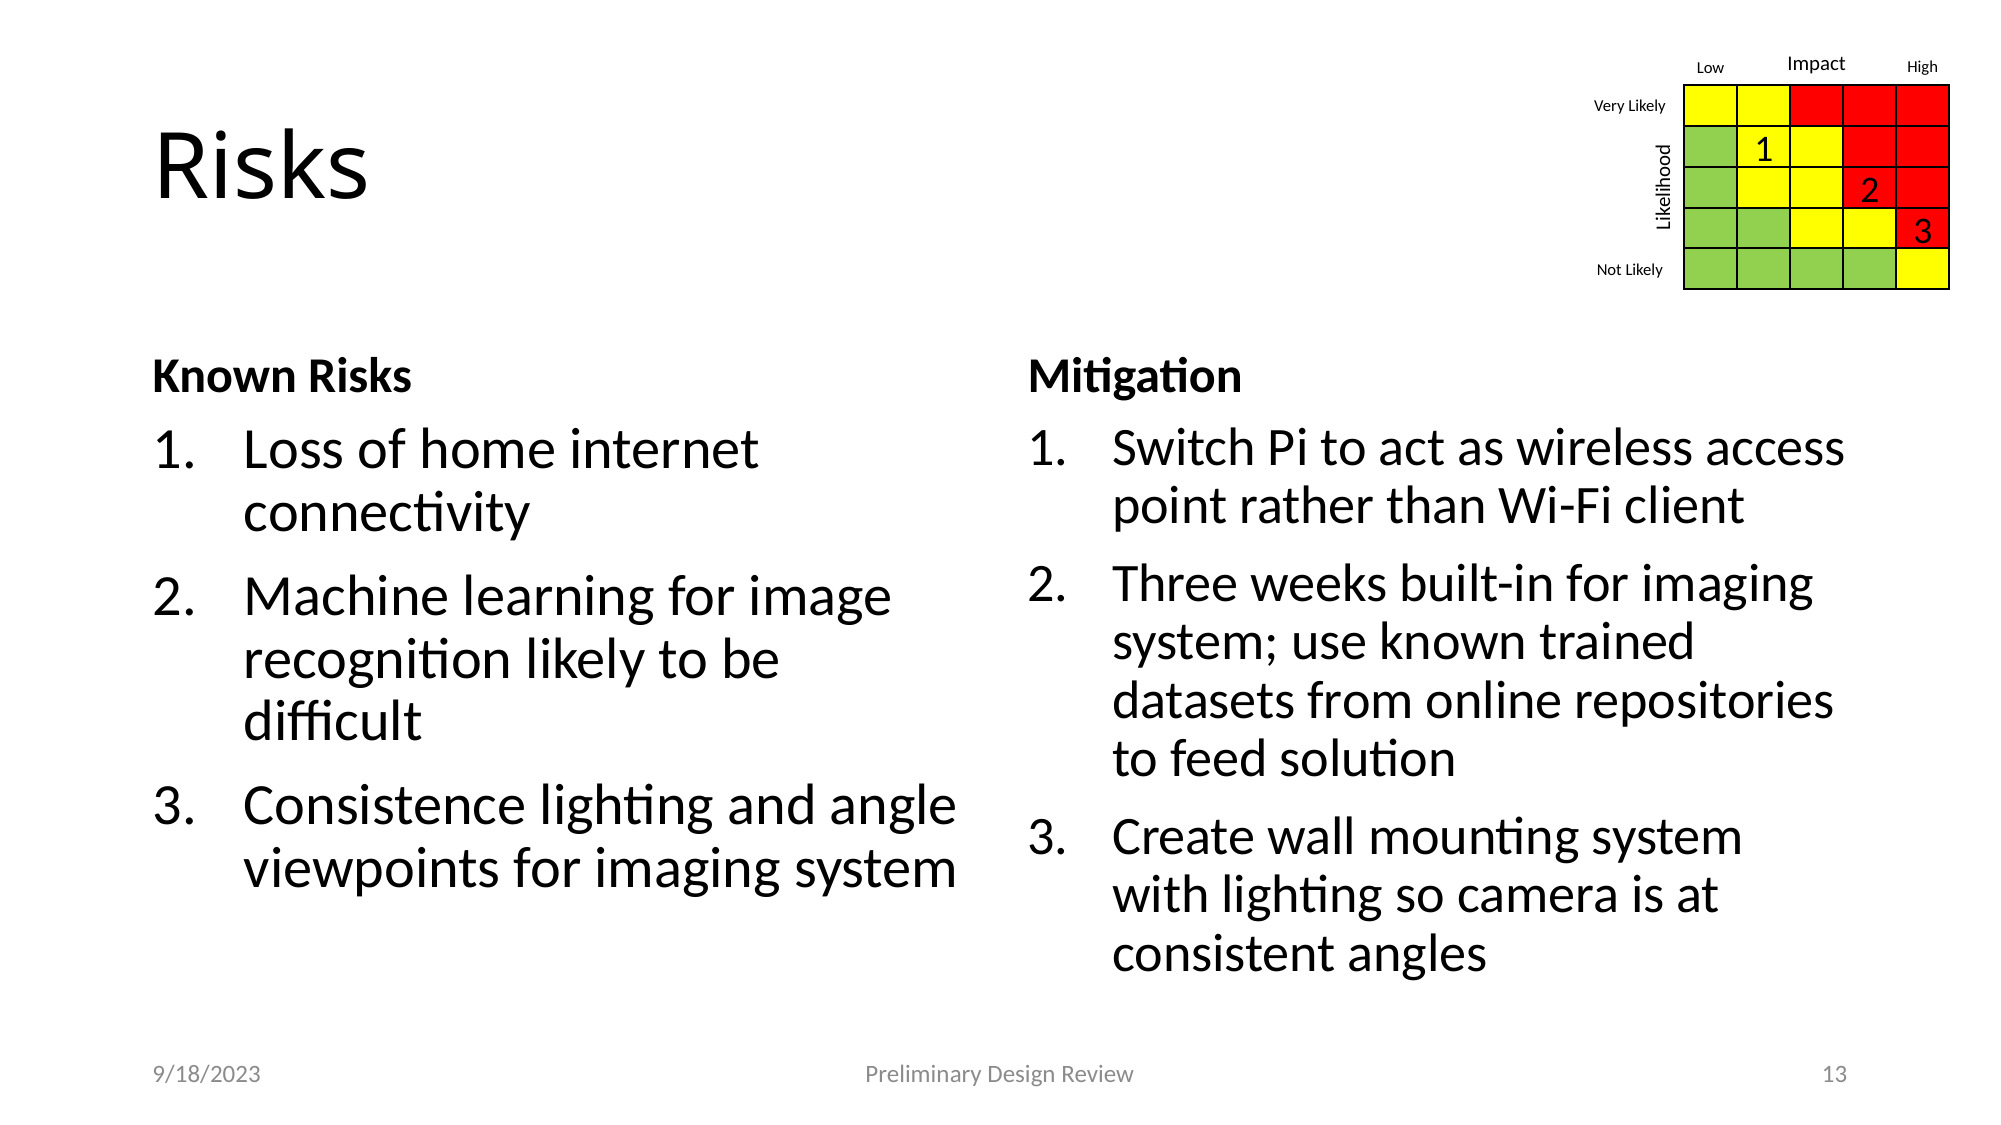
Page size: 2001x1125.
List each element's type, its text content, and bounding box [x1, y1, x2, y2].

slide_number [137, 1042, 588, 1103]
list Switch Pi to act as wireless access point rather than Wi-Fi client Three weeks built-in for imaging system; use known trained datasets from online repositories to feed solution Create wall mounting system with lighting so camera is at consistent angles [1012, 410, 1863, 1016]
list Mitigation [1012, 275, 1863, 410]
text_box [1576, 42, 1954, 290]
list Known Risks [137, 275, 984, 410]
title Risks [137, 59, 1576, 278]
list Loss of home internet connectivity Machine learning for image recognition likely to be difficult Consistence lighting and angle viewpoints for imaging system [137, 410, 984, 1016]
slide_number 13 [1412, 1042, 1863, 1103]
footer Preliminary Design Review [662, 1042, 1338, 1103]
